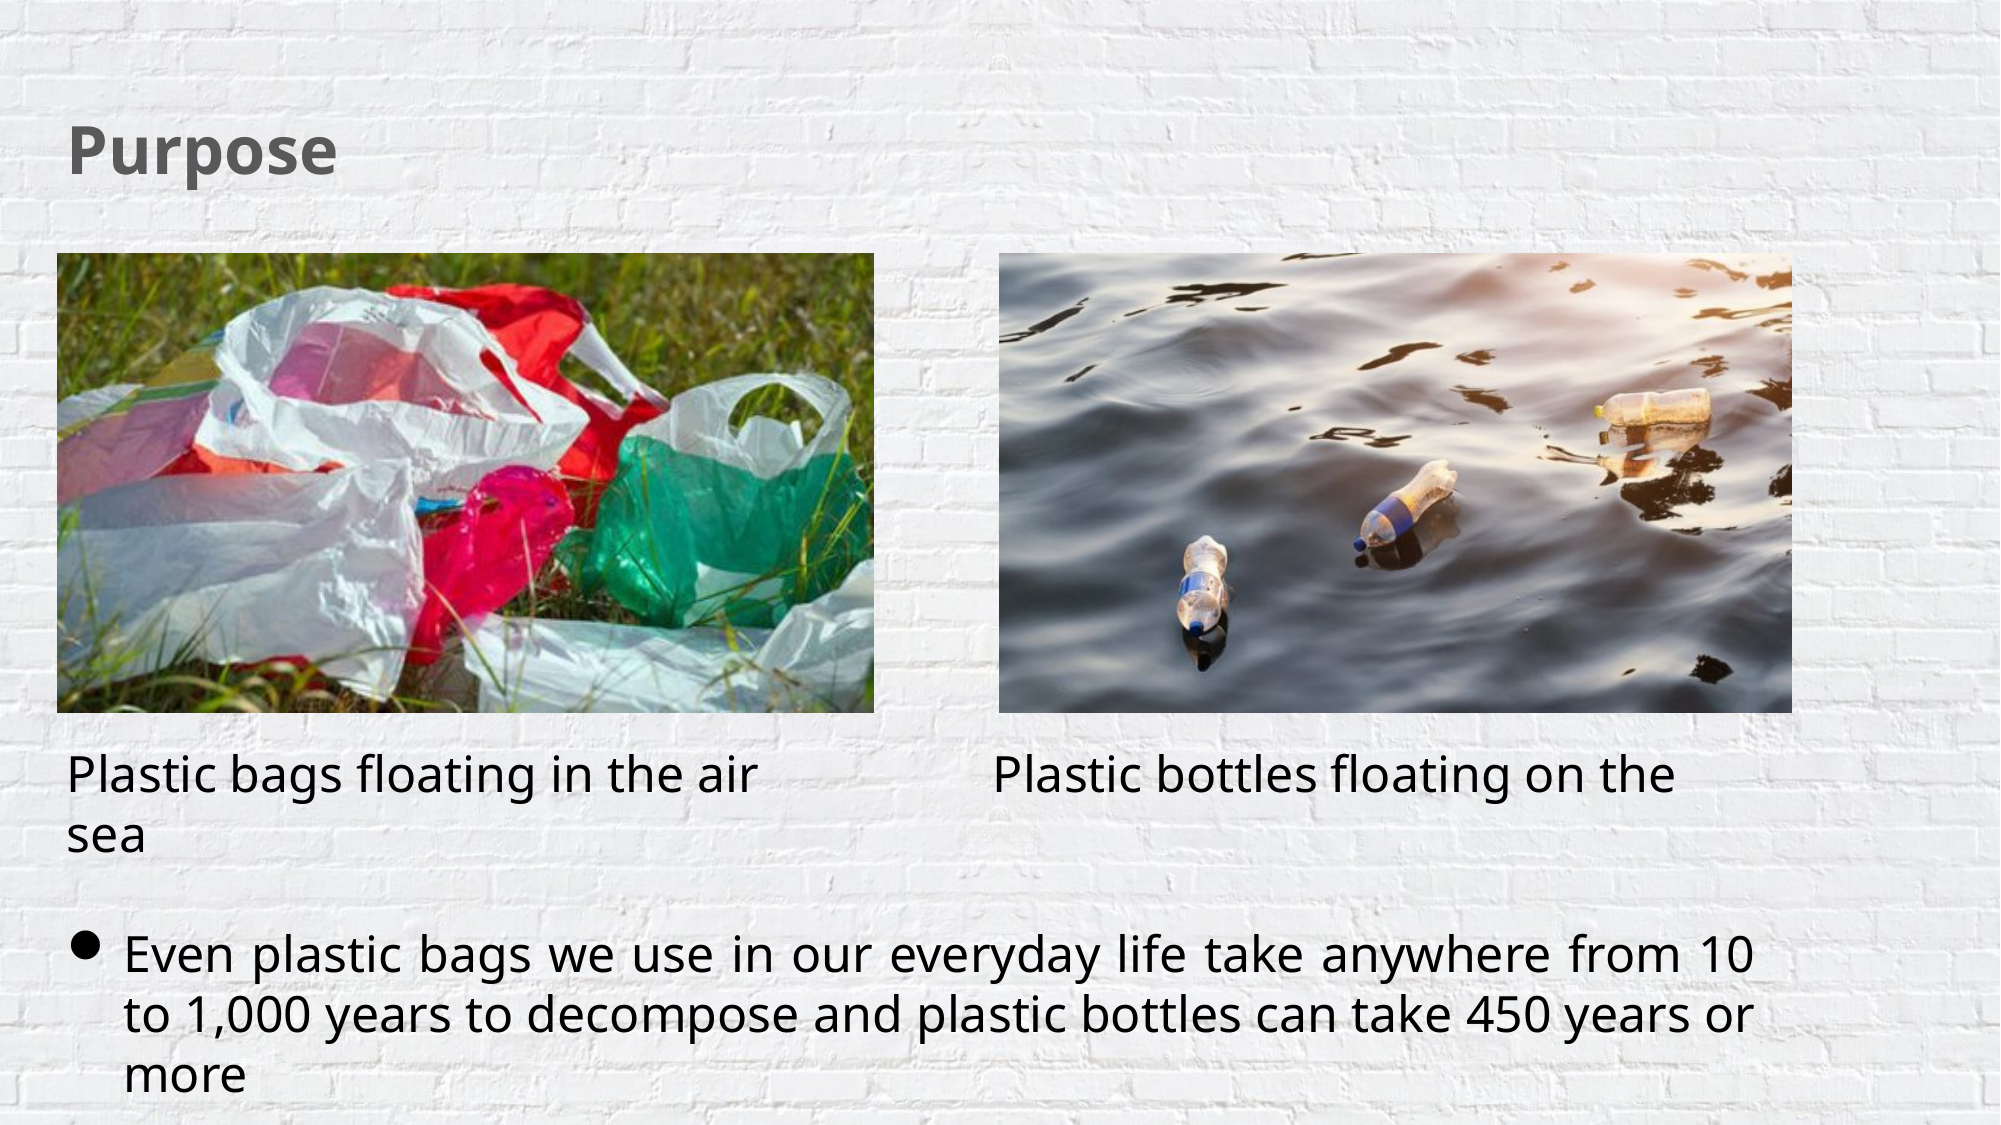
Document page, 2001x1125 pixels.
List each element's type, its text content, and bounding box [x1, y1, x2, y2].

picture [0, 0, 2000, 1125]
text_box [52, 101, 1508, 285]
text_box Plastic bags floating in the air Plastic bottles floating on the sea Even plastic bags we use in our everyday life take anywhere from 10 to 1,000 years to decompose and plastic bottles can take 450 years or more [52, 734, 1772, 1110]
